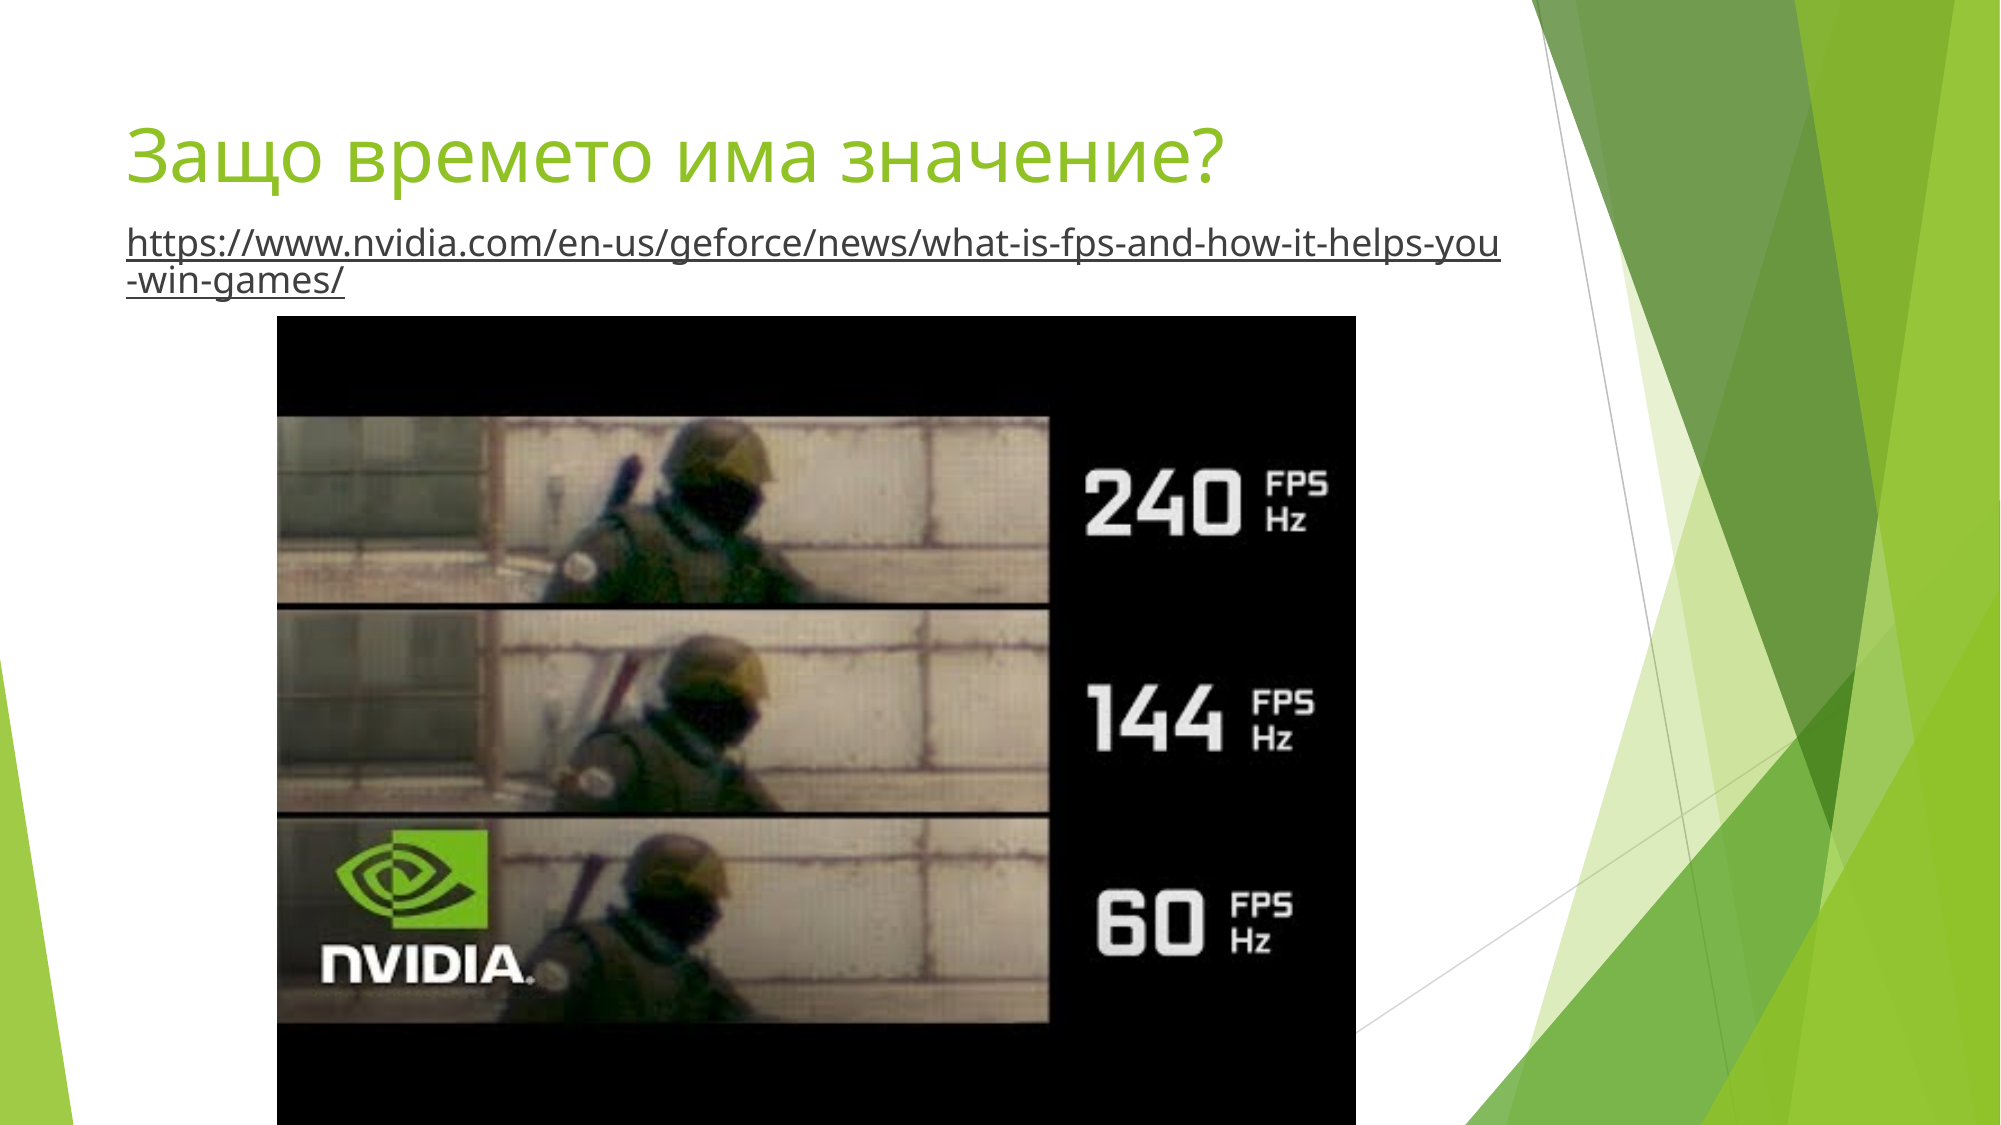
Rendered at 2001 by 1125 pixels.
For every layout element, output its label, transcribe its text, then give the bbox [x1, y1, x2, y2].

picture [276, 316, 1356, 1125]
title Защо времето има значение? [111, 99, 1522, 211]
list https://www.nvidia.com/en-us/geforce/news/what-is-fps-and-how-it-helps-you-win-games/ [111, 211, 1522, 848]
